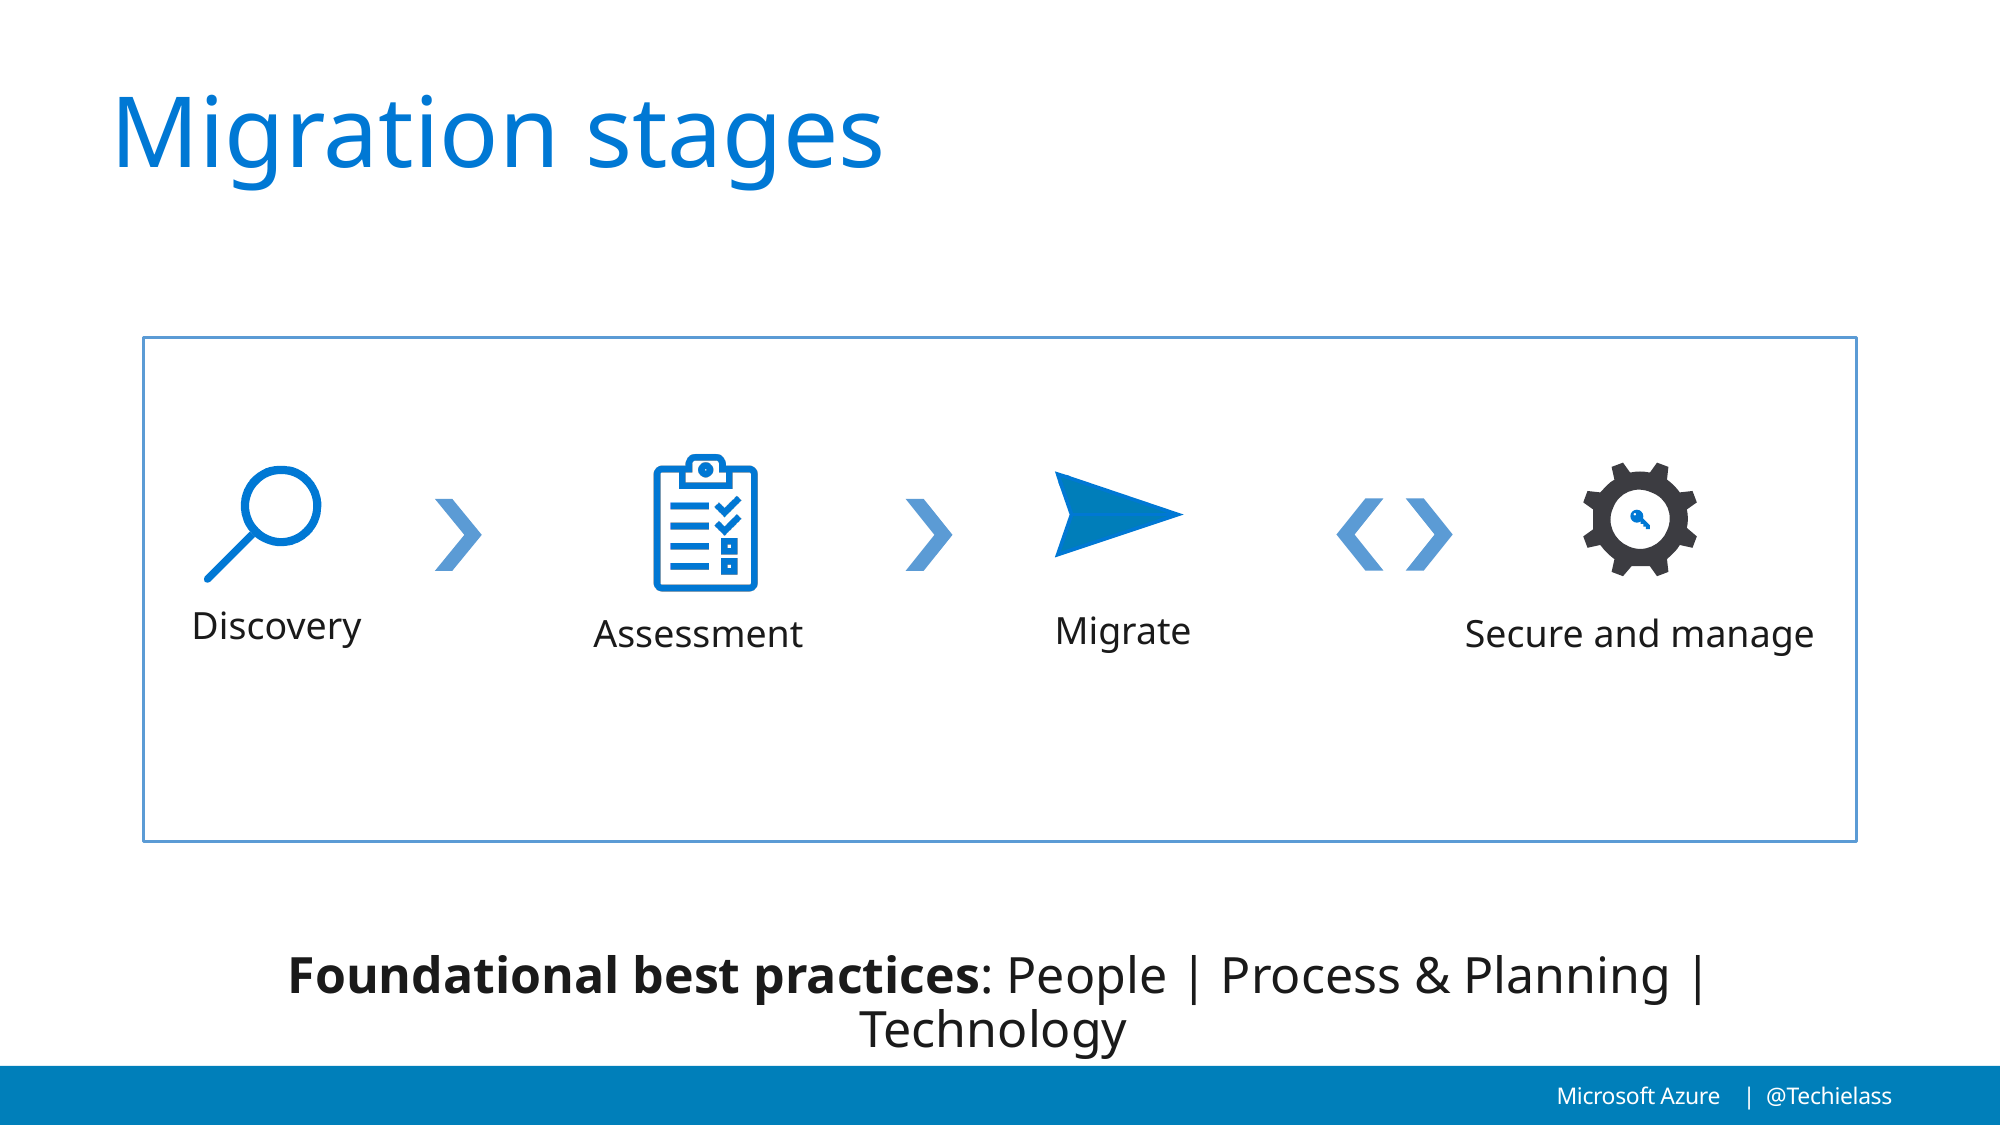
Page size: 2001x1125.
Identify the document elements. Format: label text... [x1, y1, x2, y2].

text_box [204, 465, 322, 583]
text_box [1335, 497, 1386, 572]
text_box Secure and manage [1460, 609, 1820, 655]
text_box Foundational best practices: People | Process & Planning | Technology [118, 926, 1882, 1029]
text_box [1583, 462, 1697, 577]
text_box [903, 497, 954, 572]
picture [625, 442, 786, 603]
text_box Discovery [172, 602, 381, 648]
text_box Migrate [935, 606, 1321, 652]
text_box Assessment [547, 609, 850, 655]
text_box [143, 337, 1857, 842]
text_box [1403, 497, 1455, 572]
title Migration stages [95, 75, 1904, 194]
text_box [1057, 474, 1178, 555]
text_box [432, 497, 484, 572]
